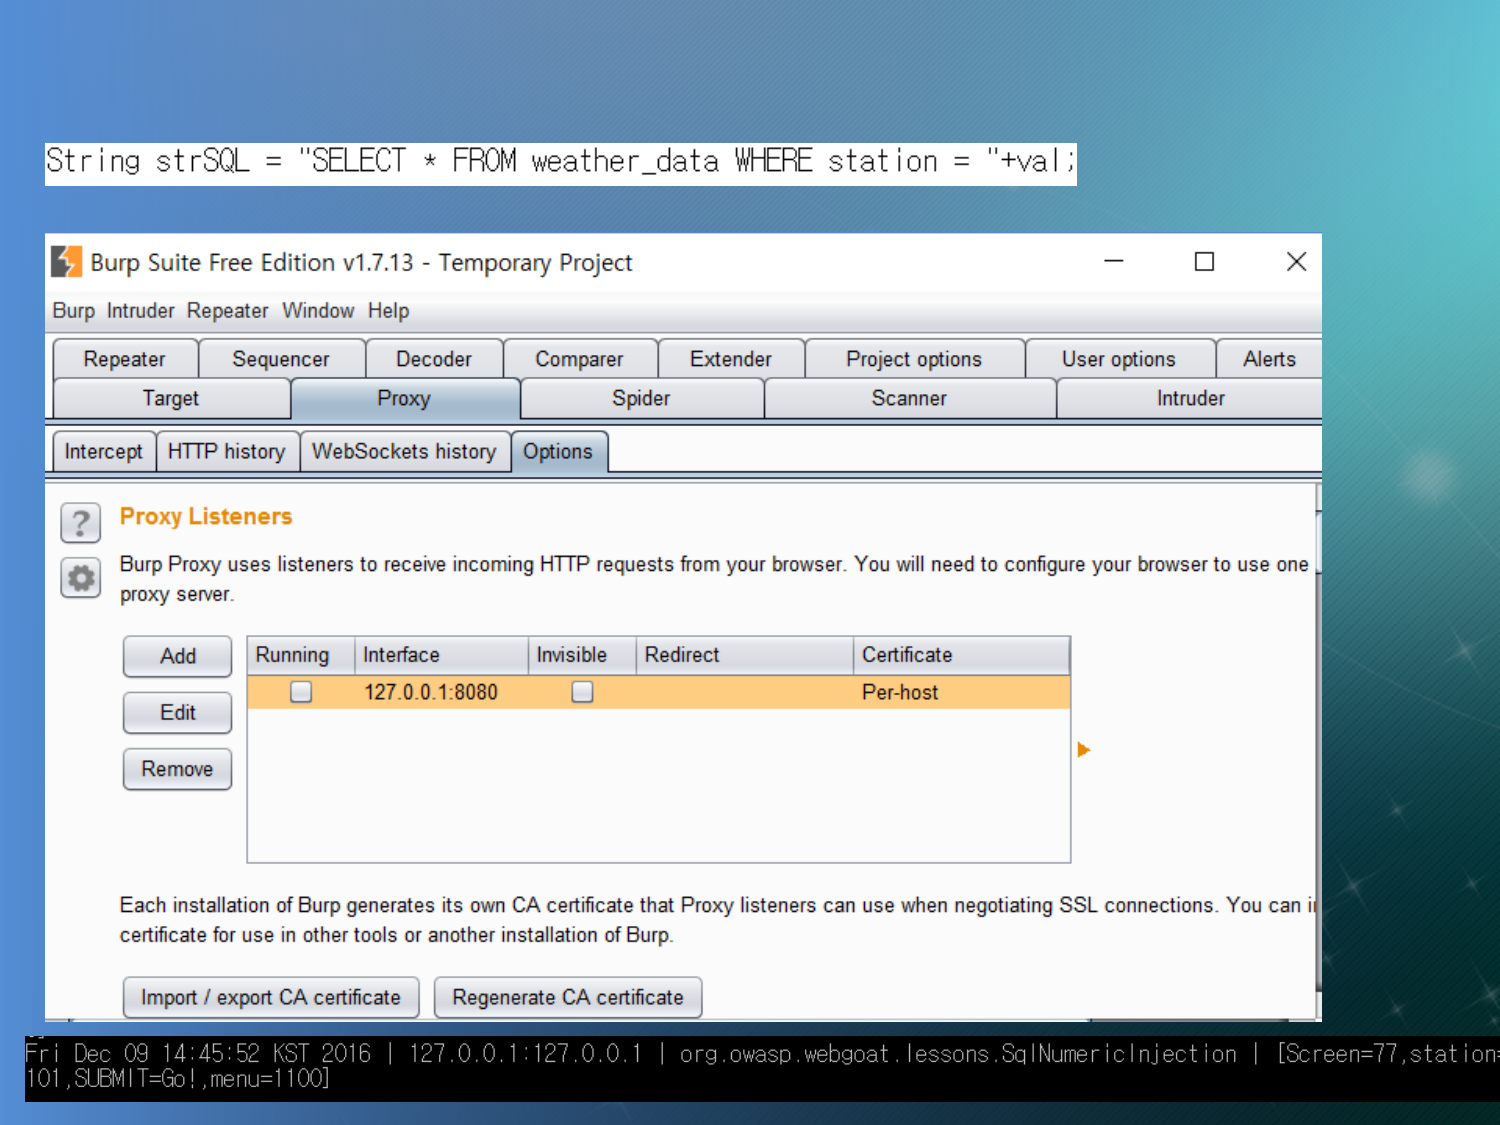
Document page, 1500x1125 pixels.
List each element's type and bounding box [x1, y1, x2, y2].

picture [25, 1036, 1500, 1103]
picture [44, 232, 1322, 1022]
text_box [0, 0, 1500, 1125]
picture [44, 142, 1077, 186]
